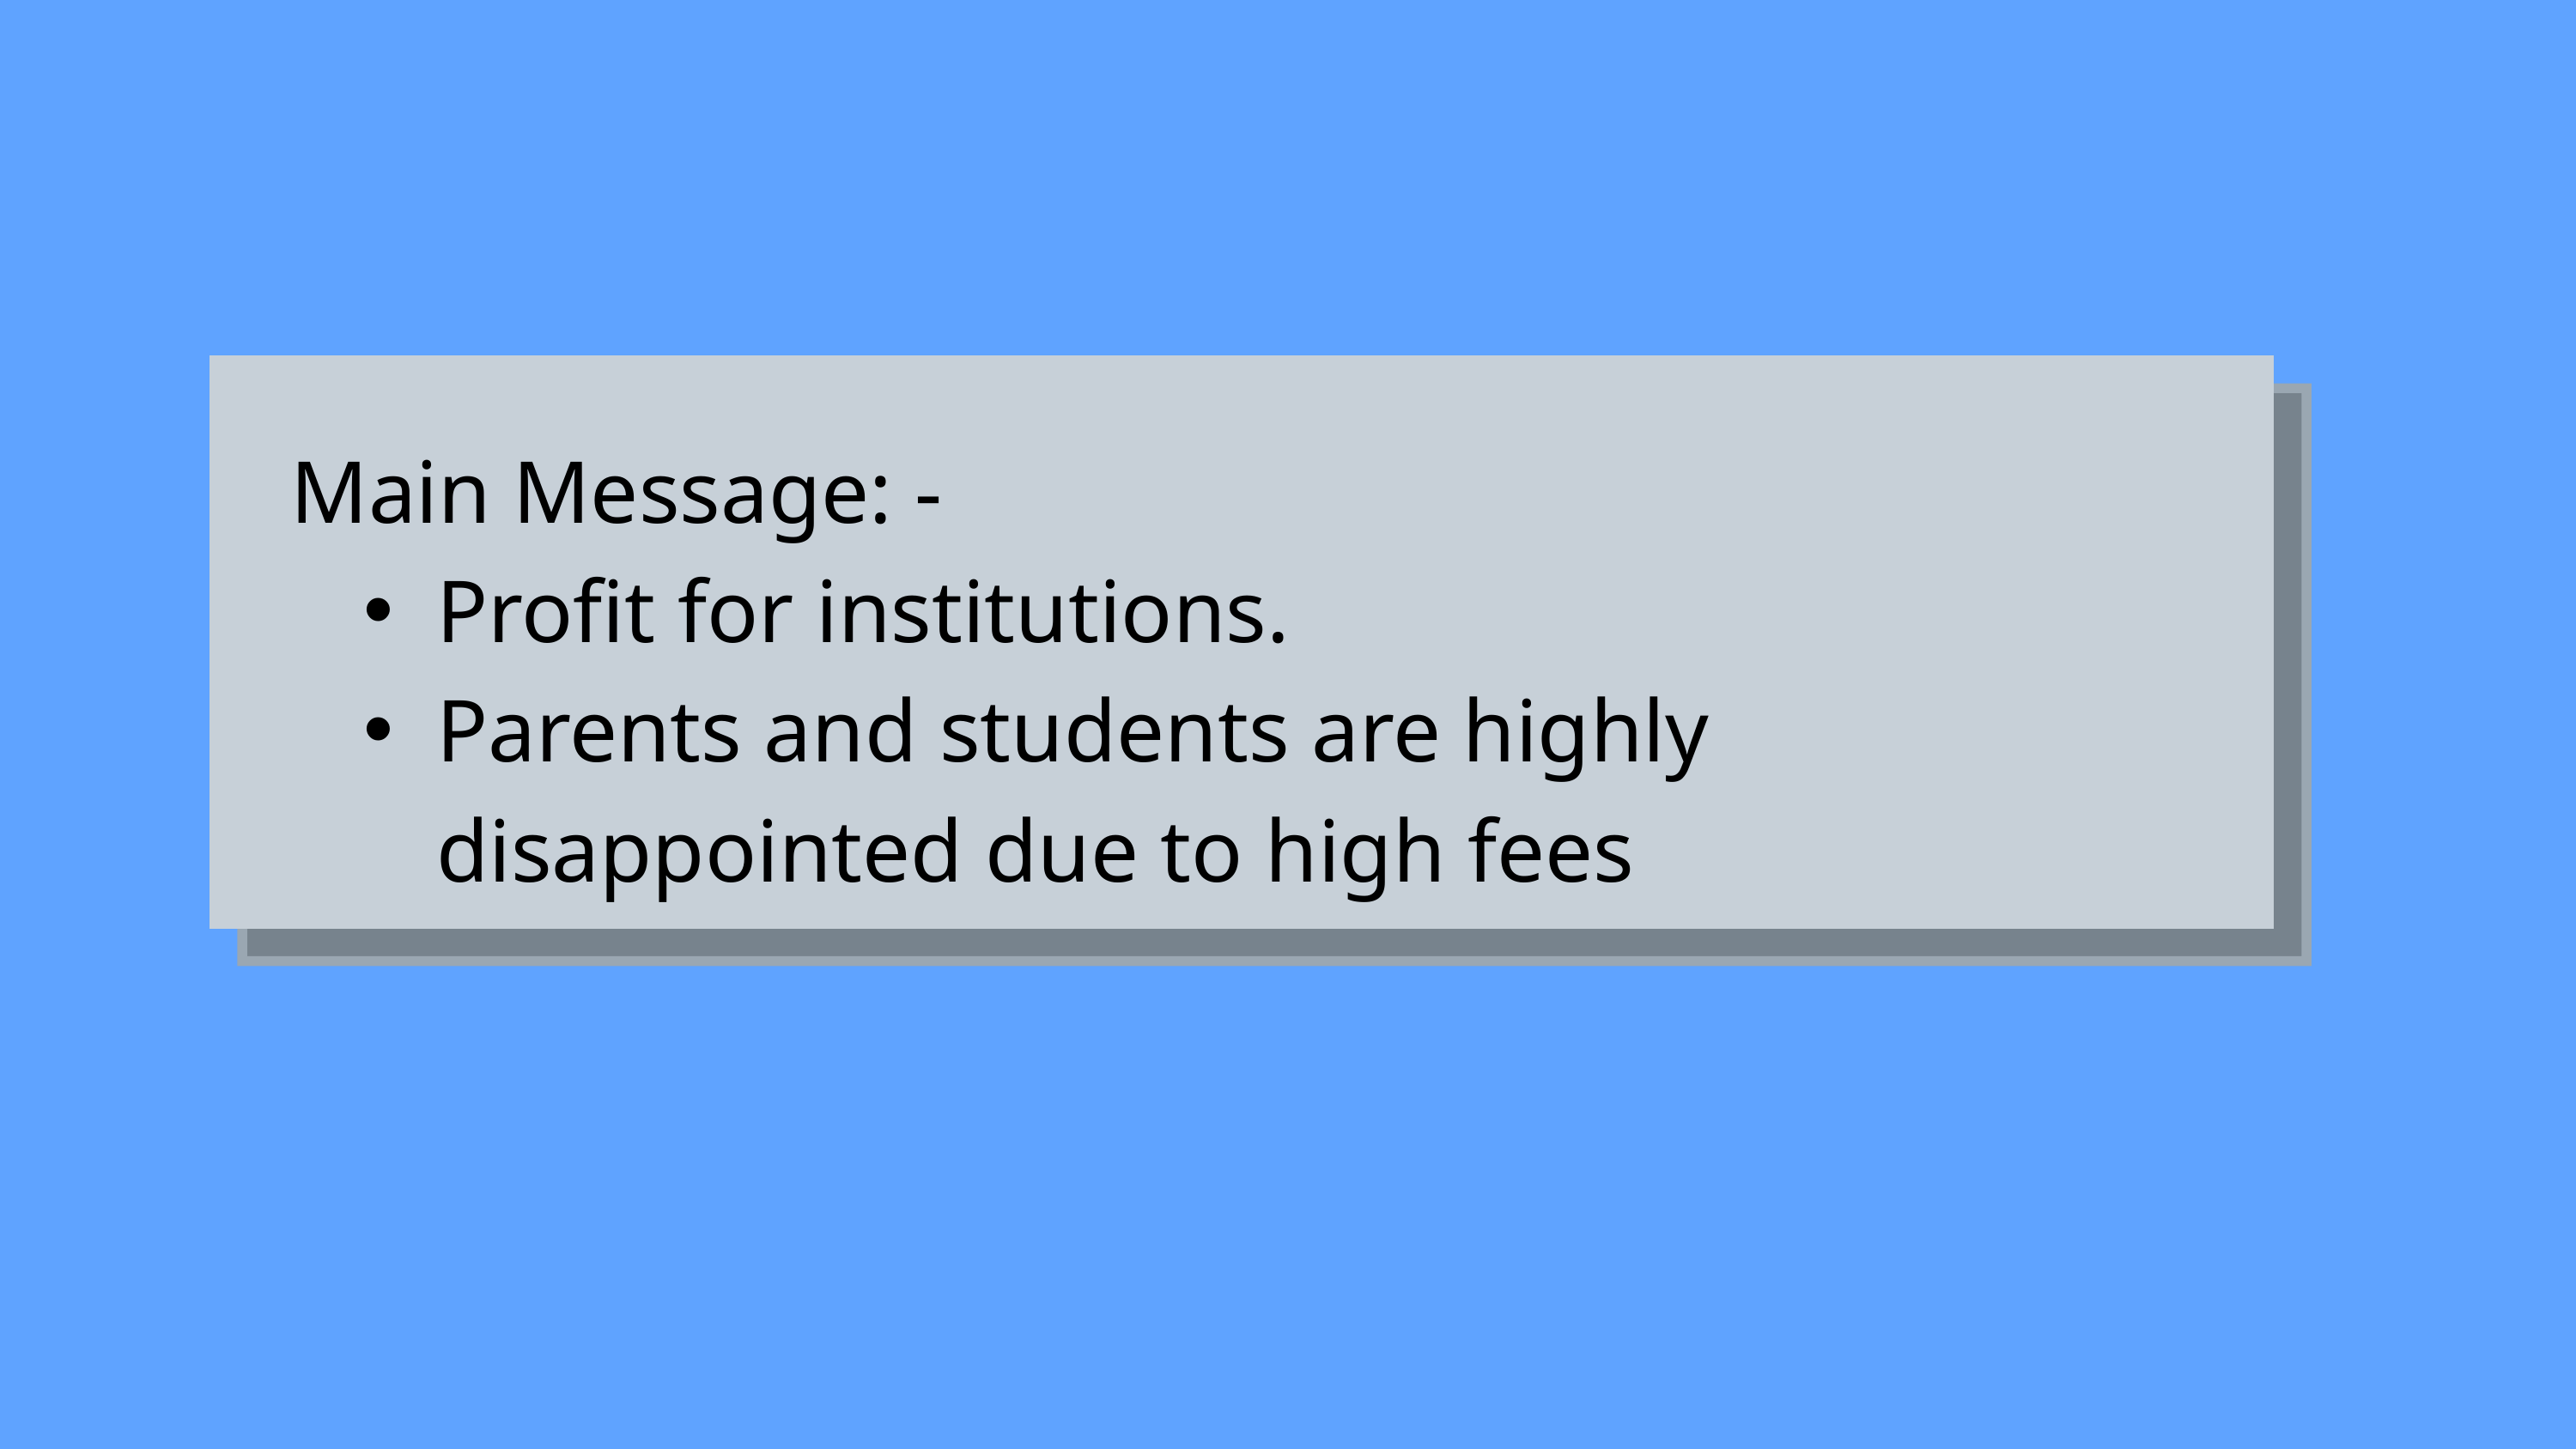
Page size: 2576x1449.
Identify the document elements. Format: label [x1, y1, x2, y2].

text_box [210, 355, 2312, 967]
